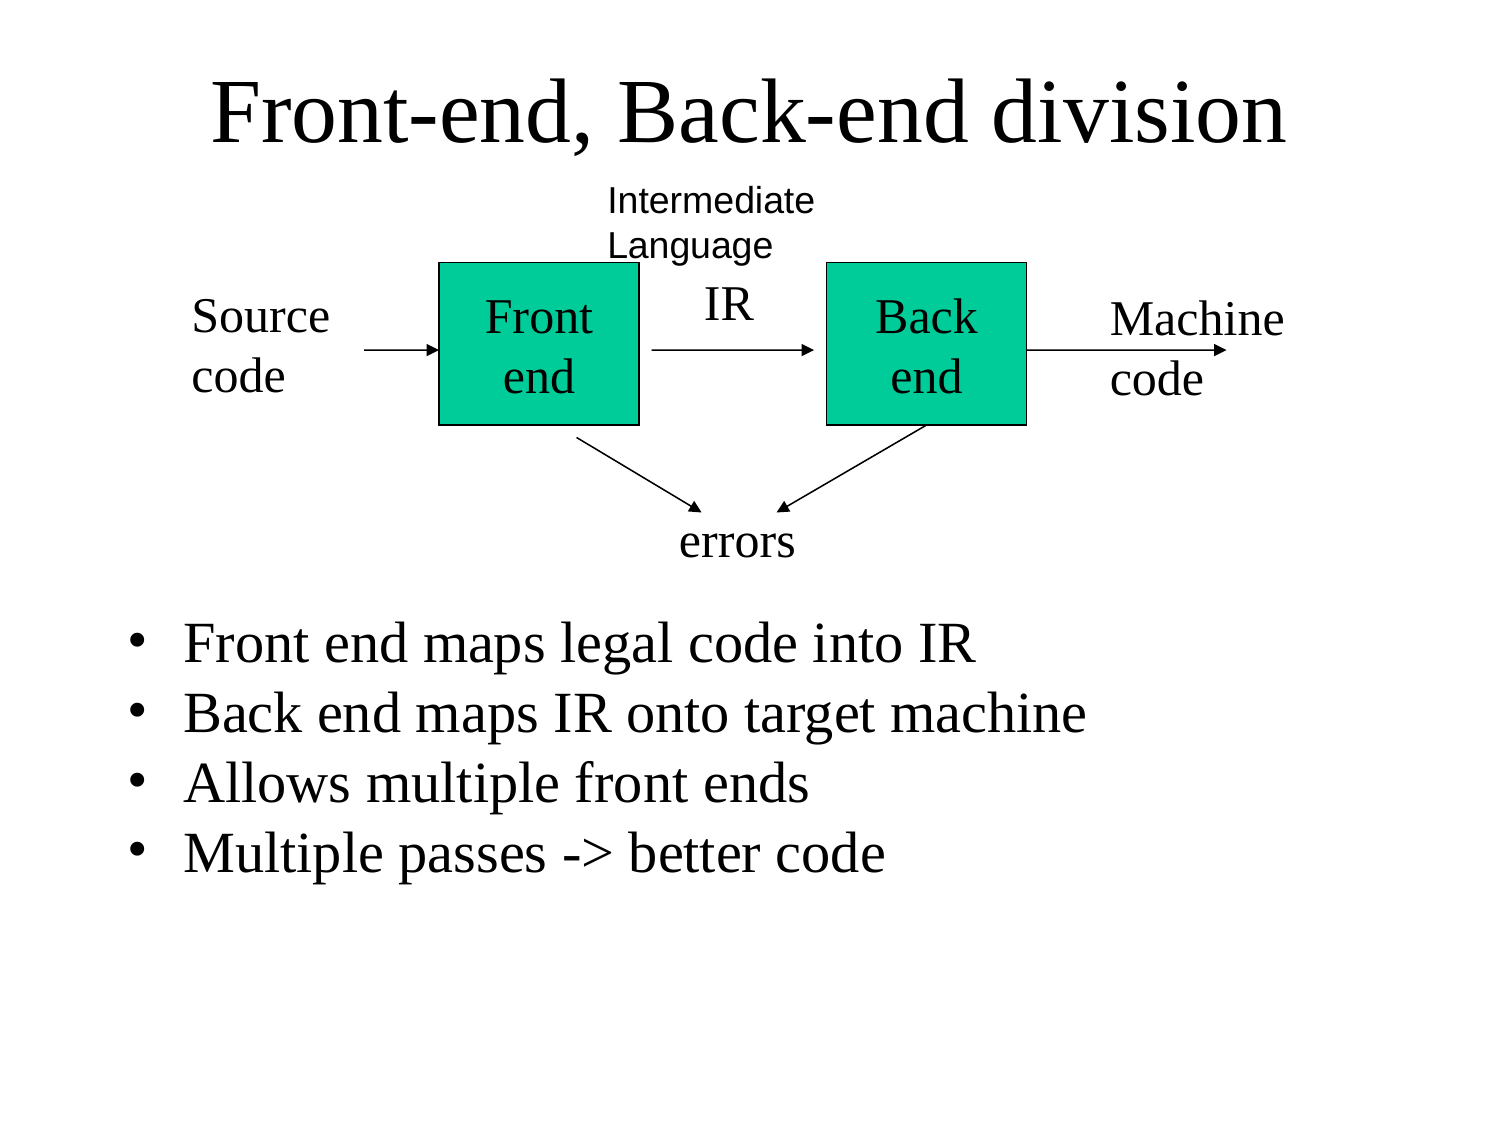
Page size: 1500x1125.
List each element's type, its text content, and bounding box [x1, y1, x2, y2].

text_box Back end [826, 262, 1027, 425]
text_box Front end maps legal code into IR Back end maps IR onto target machine Allows multiple front ends Multiple passes -> better code [112, 597, 1388, 1021]
text_box Front end [439, 262, 639, 425]
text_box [776, 424, 927, 513]
text_box Front-end, Back-end division [112, 12, 1388, 200]
text_box IR [689, 274, 769, 338]
text_box errors [664, 500, 811, 576]
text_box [576, 437, 702, 513]
text_box Intermediate Language [592, 168, 866, 274]
text_box Source code [176, 275, 346, 411]
text_box Machine code [1095, 277, 1300, 413]
